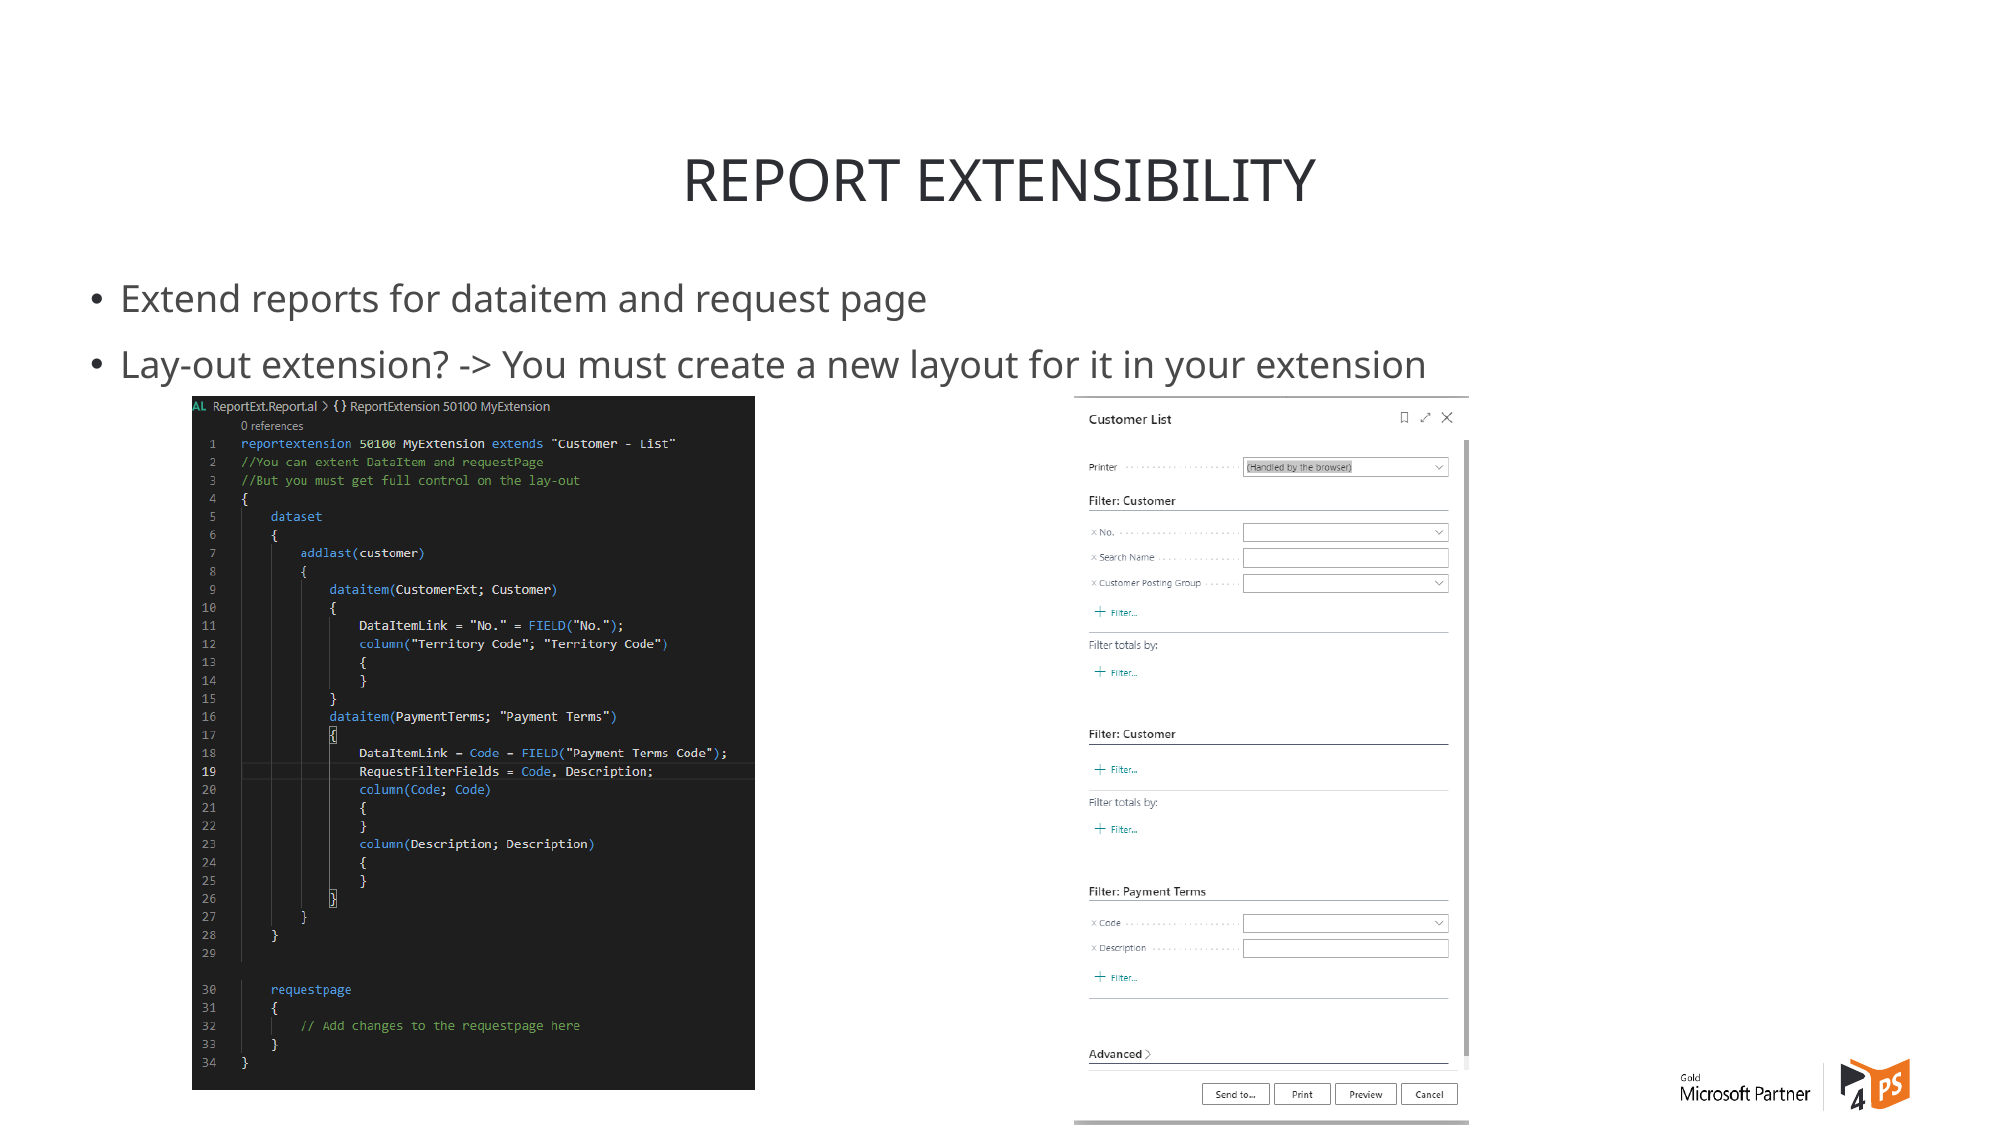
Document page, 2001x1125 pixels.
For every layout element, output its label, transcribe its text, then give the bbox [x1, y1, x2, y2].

title Report extensibility [90, 137, 1910, 228]
list Extend reports for dataitem and request page Lay-out extension? -> You must create a new layout for it in your extension [90, 274, 1910, 1033]
picture [1677, 1067, 1816, 1106]
picture [1074, 396, 1469, 1125]
picture [192, 396, 755, 1090]
